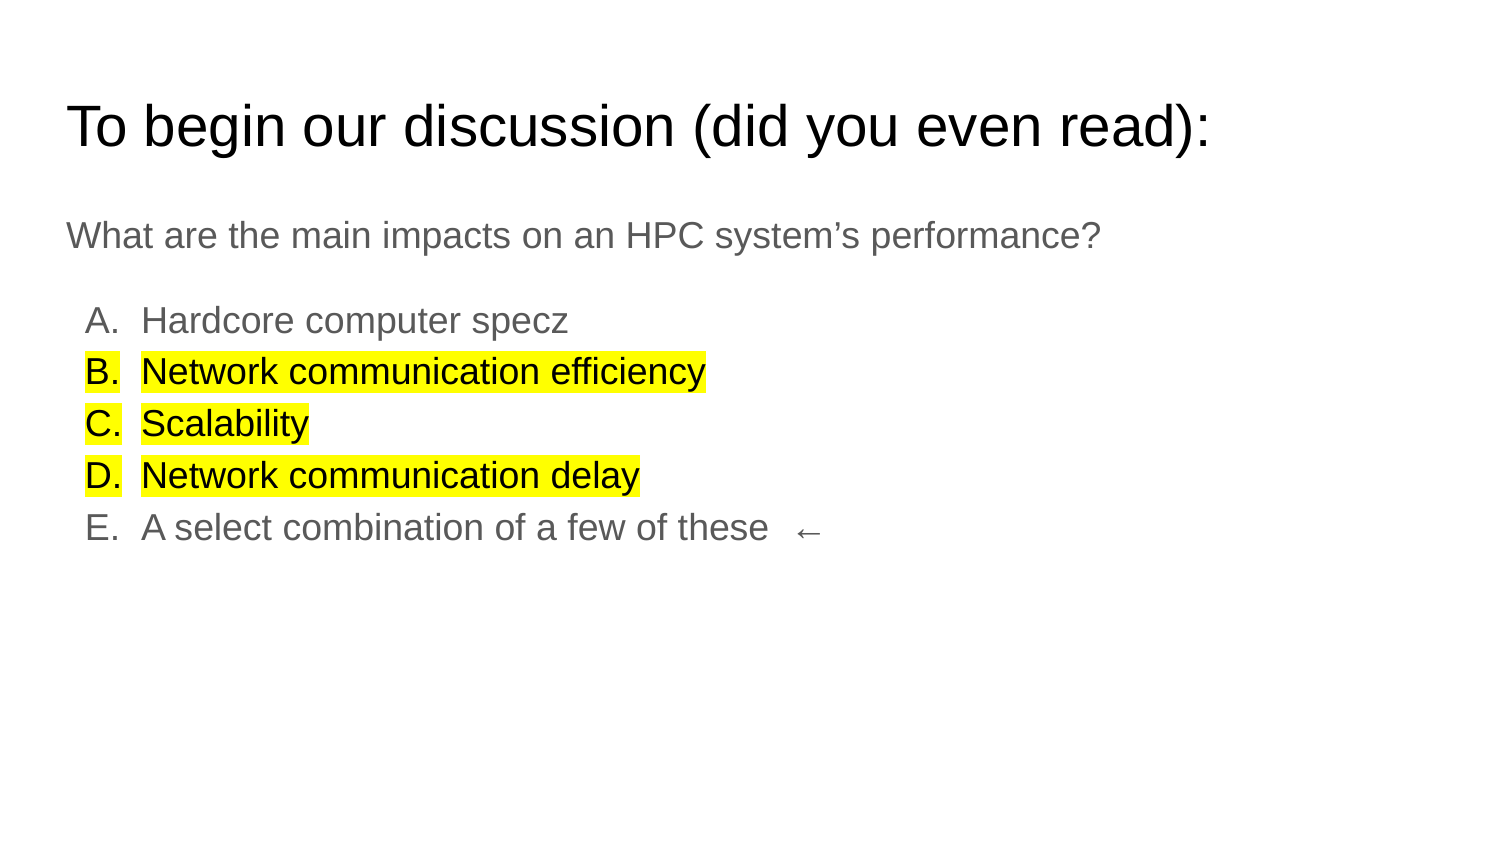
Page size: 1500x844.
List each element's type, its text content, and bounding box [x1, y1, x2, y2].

list What are the main impacts on an HPC system’s performance? Hardcore computer specz Network communication efficiency Scalability Network communication delay A select combination of a few of these ← [51, 189, 1449, 750]
title To begin our discussion (did you even read): [51, 72, 1449, 167]
